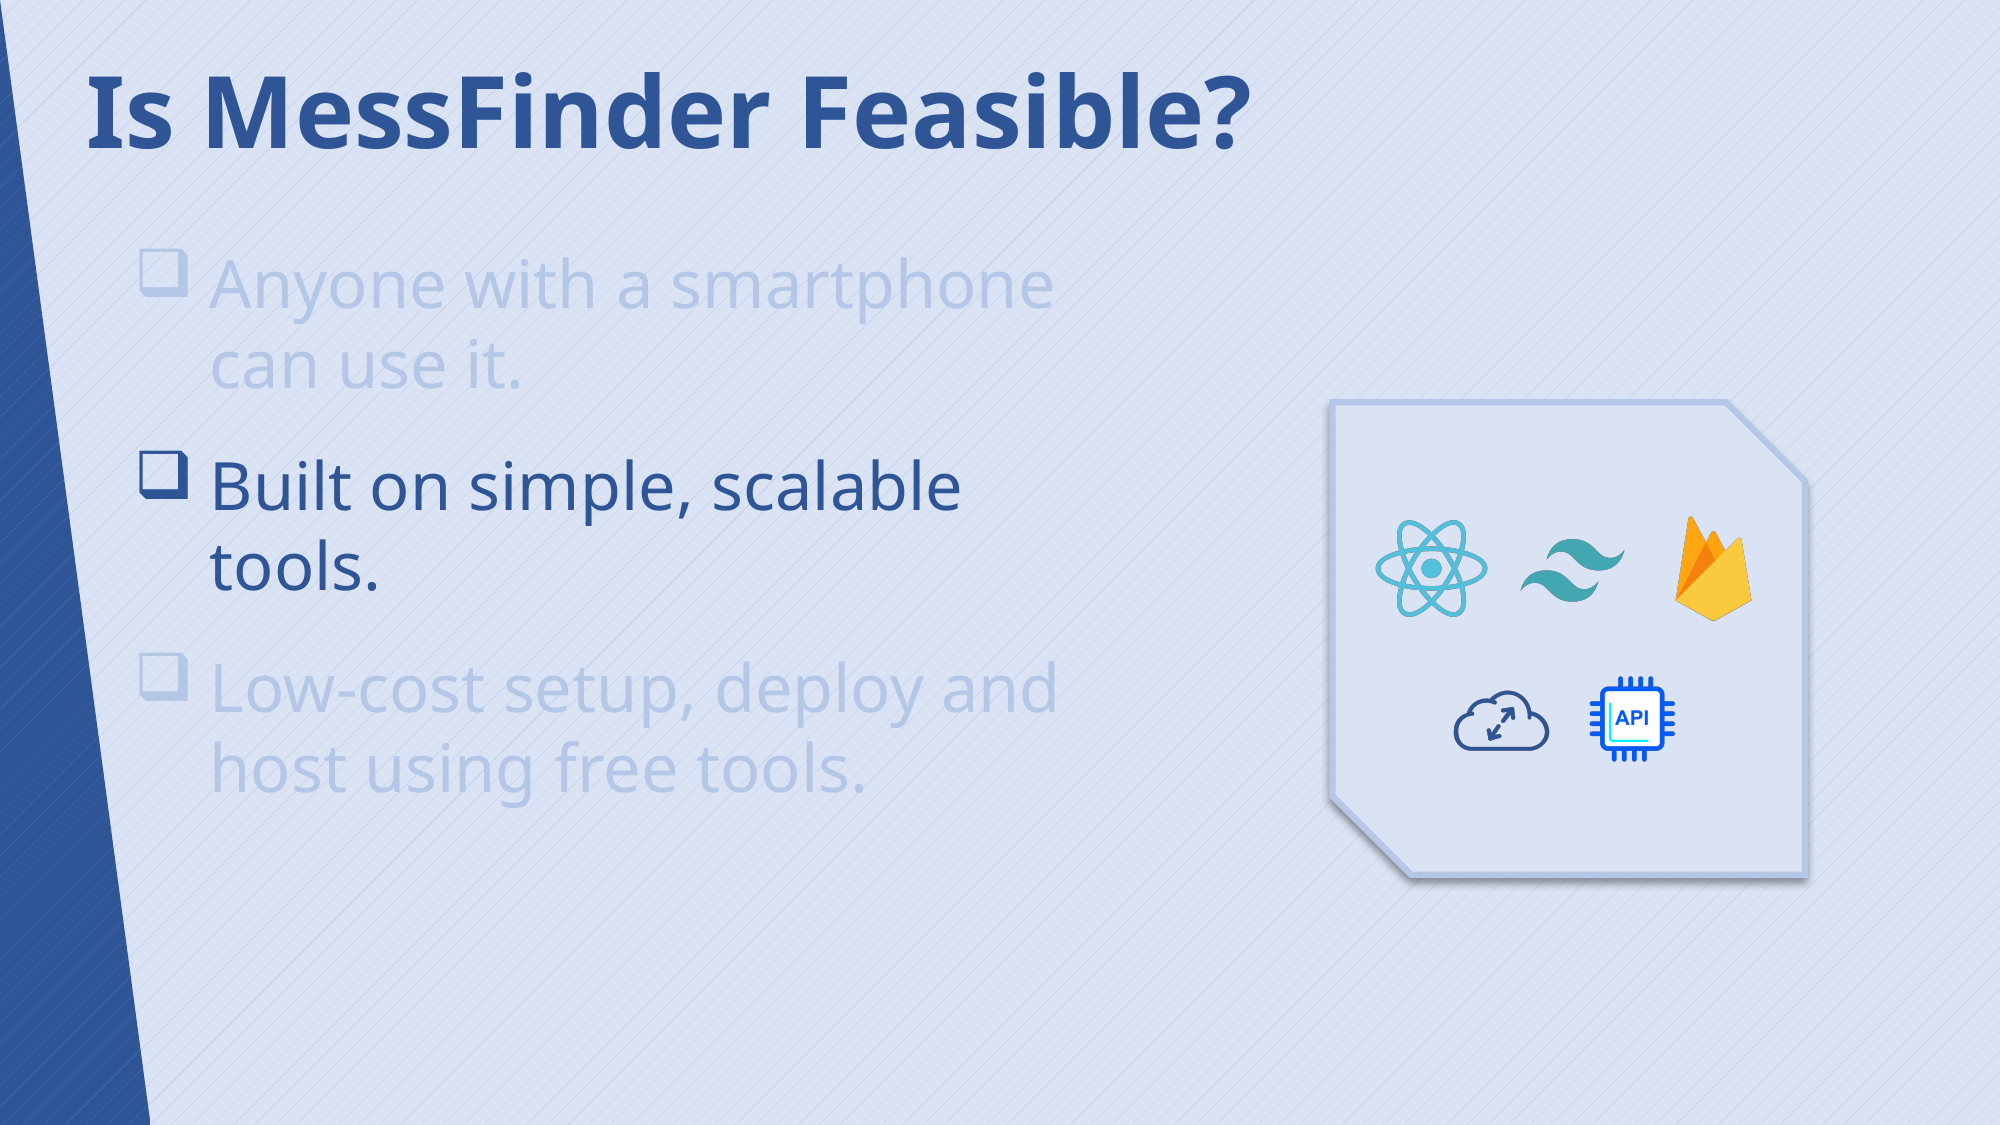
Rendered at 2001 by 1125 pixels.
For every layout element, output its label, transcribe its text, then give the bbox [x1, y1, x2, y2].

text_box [119, 234, 1144, 816]
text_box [1332, 402, 1805, 875]
text_box [0, 0, 152, 1125]
text_box Is MessFinder Feasible? [71, 41, 1524, 177]
